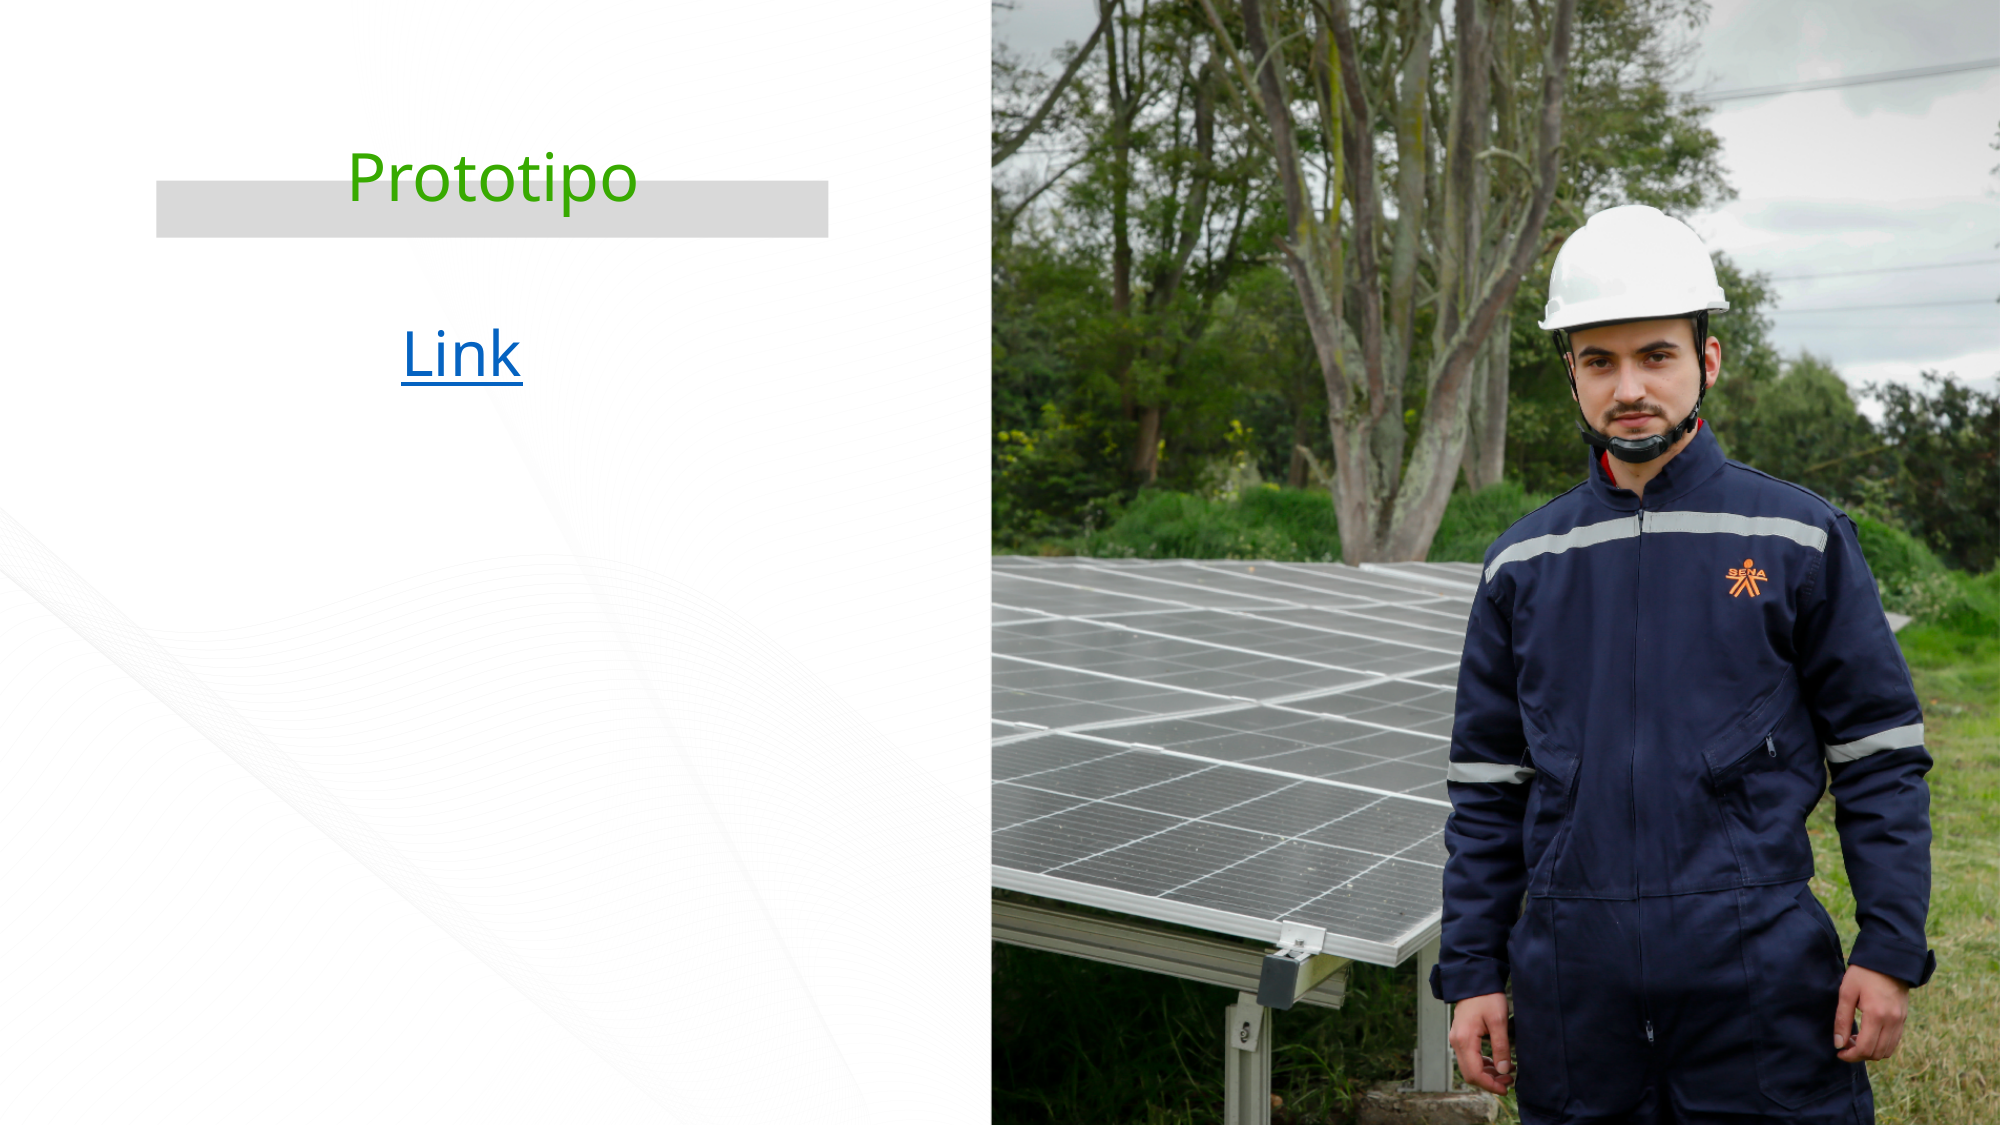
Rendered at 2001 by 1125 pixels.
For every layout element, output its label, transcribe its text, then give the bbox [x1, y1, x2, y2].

text_box Link [386, 307, 599, 407]
text_box Prototipo [140, 136, 599, 248]
picture [0, 0, 2000, 1125]
